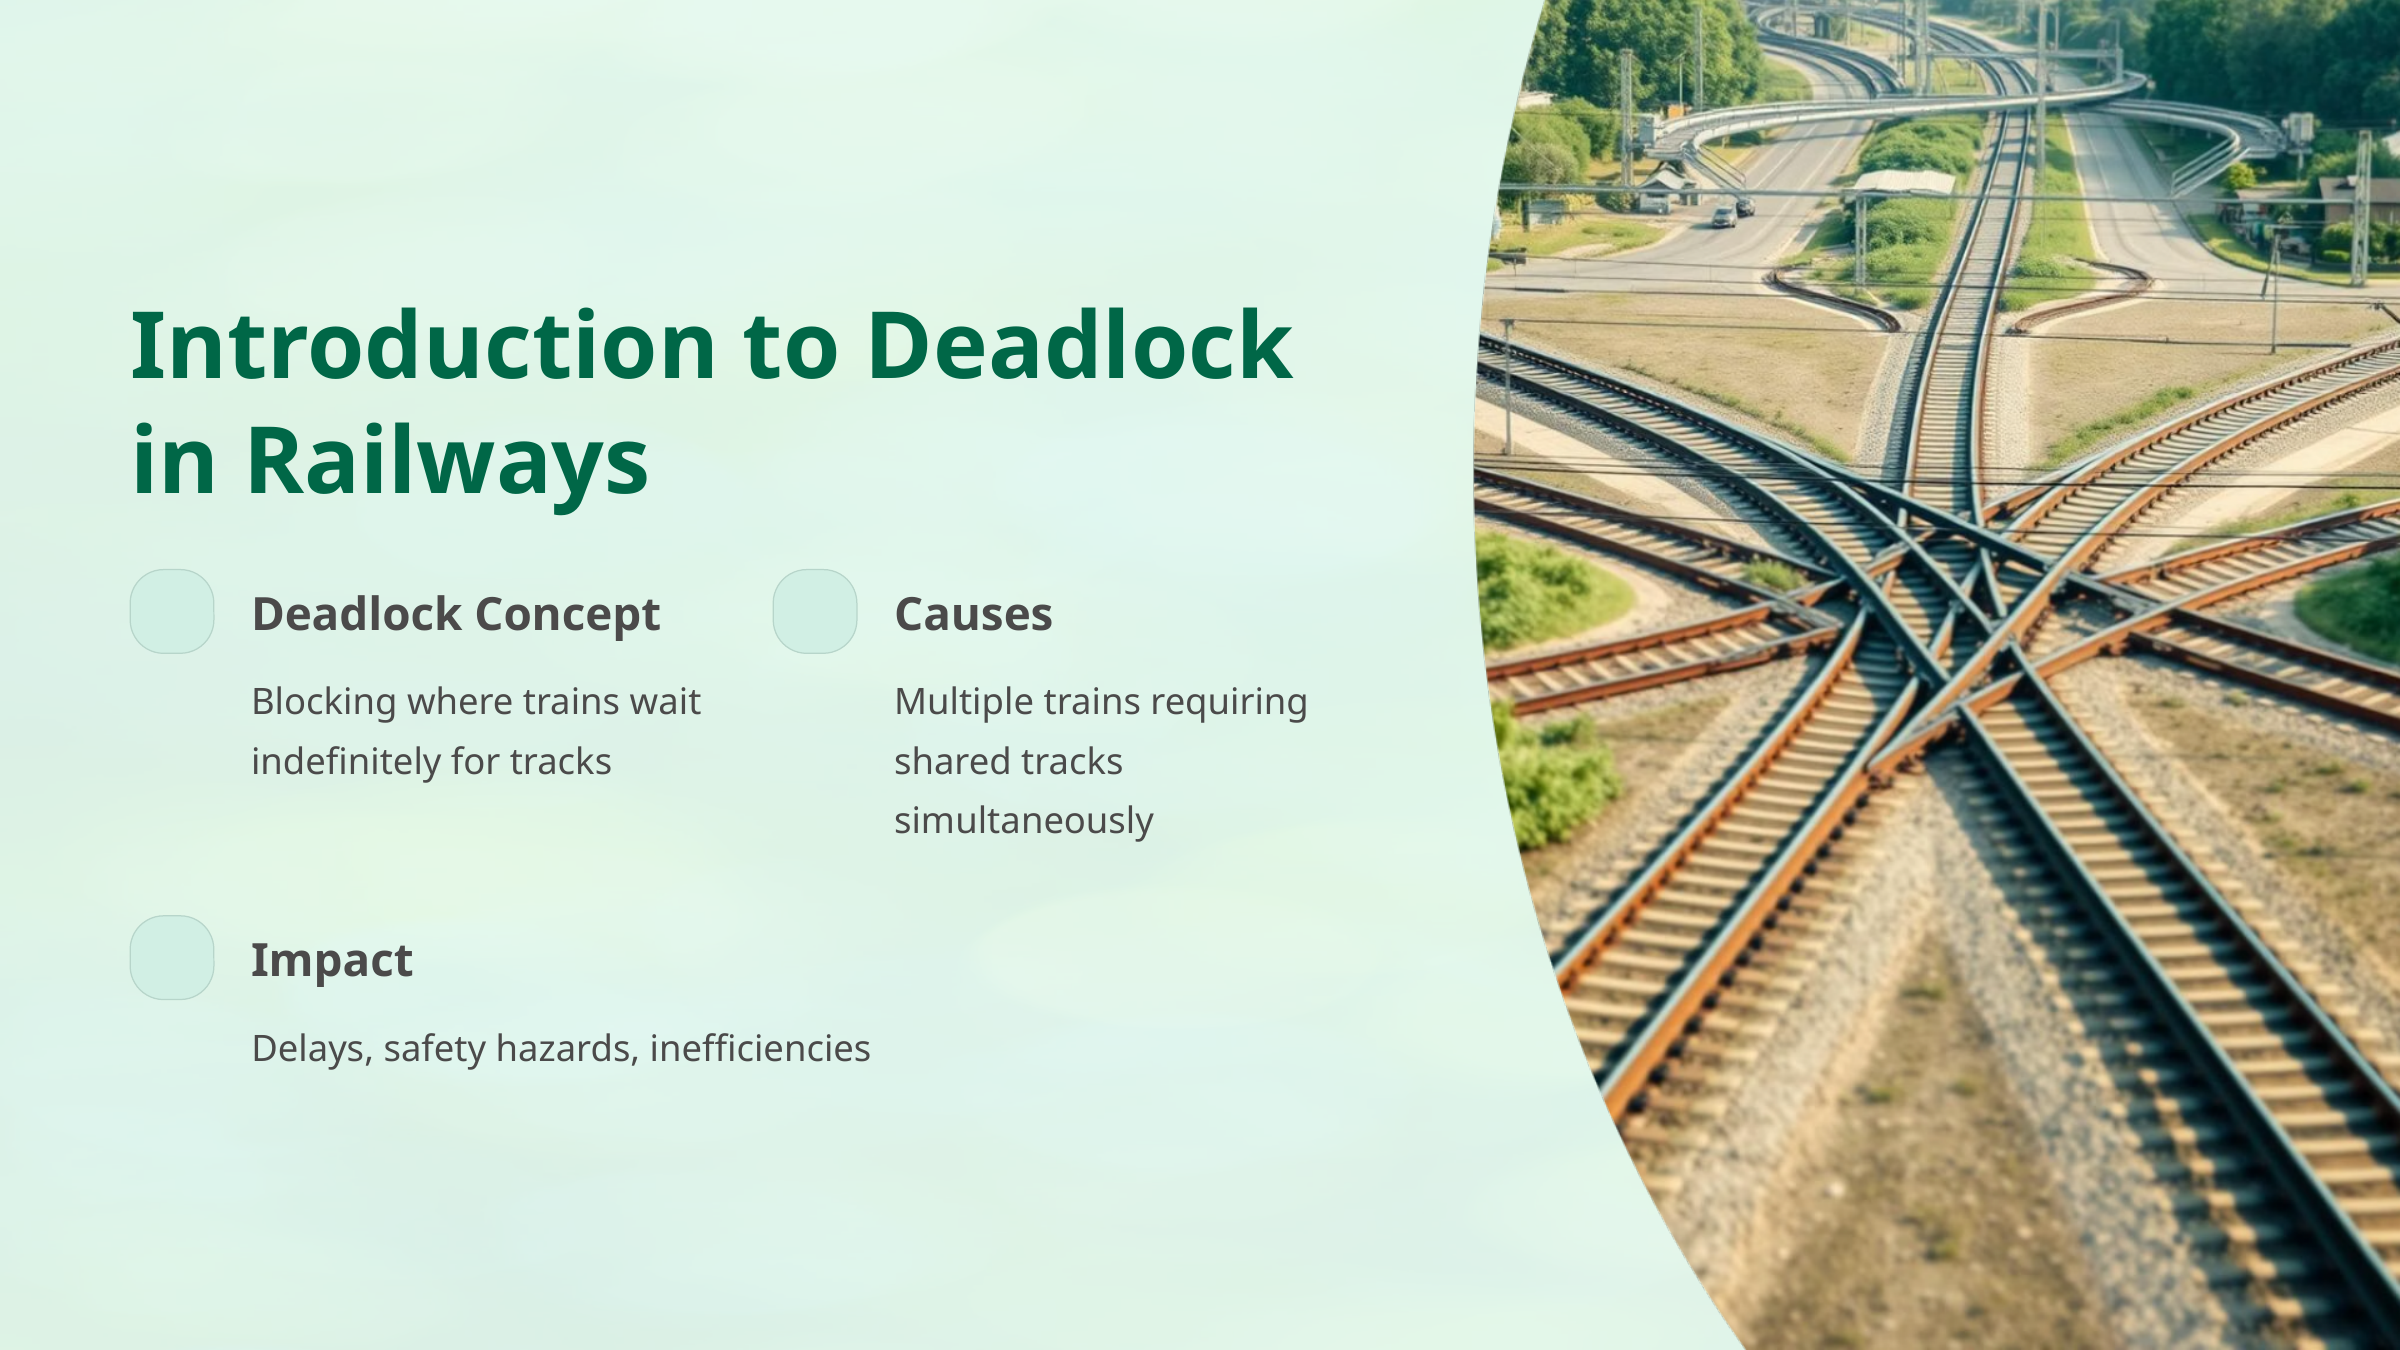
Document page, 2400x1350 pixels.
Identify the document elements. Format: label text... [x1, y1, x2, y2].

text_box Multiple trains requiring shared tracks simultaneously [894, 662, 1370, 842]
text_box Blocking where trains wait indefinitely for tracks [251, 662, 727, 782]
text_box [130, 915, 214, 1000]
text_box [130, 569, 214, 654]
text_box [773, 569, 857, 654]
picture [1454, 0, 2400, 1350]
text_box Introduction to Deadlock in Railways [130, 281, 1370, 514]
text_box Impact [251, 928, 717, 987]
text_box Delays, safety hazards, inefficiencies [251, 1009, 1370, 1069]
text_box Causes [894, 582, 1360, 641]
text_box Deadlock Concept [251, 582, 717, 641]
